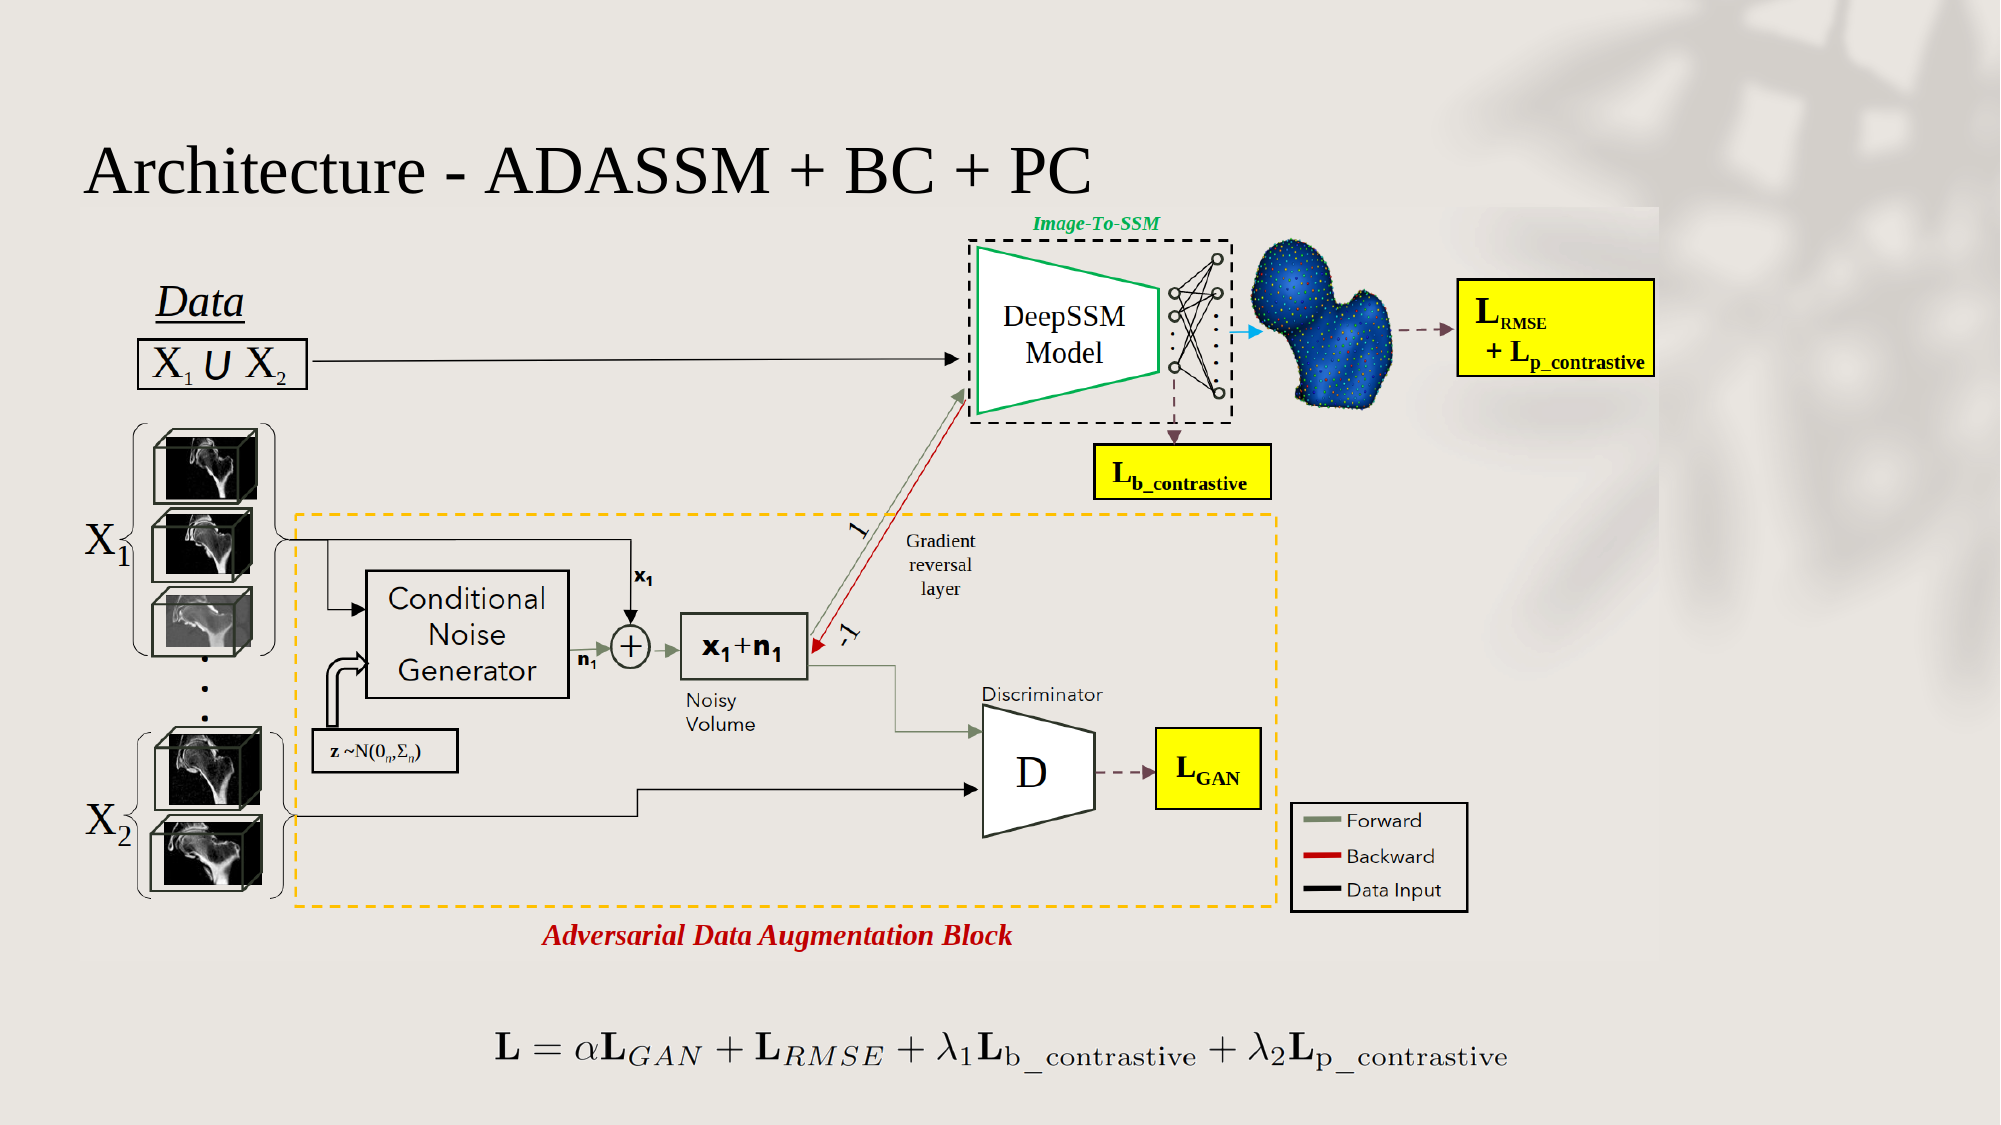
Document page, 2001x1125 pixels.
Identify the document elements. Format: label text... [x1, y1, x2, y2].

picture [489, 1022, 1511, 1075]
picture [80, 207, 1659, 961]
title Architecture - ADASSM + BC + PC [68, 57, 1856, 275]
